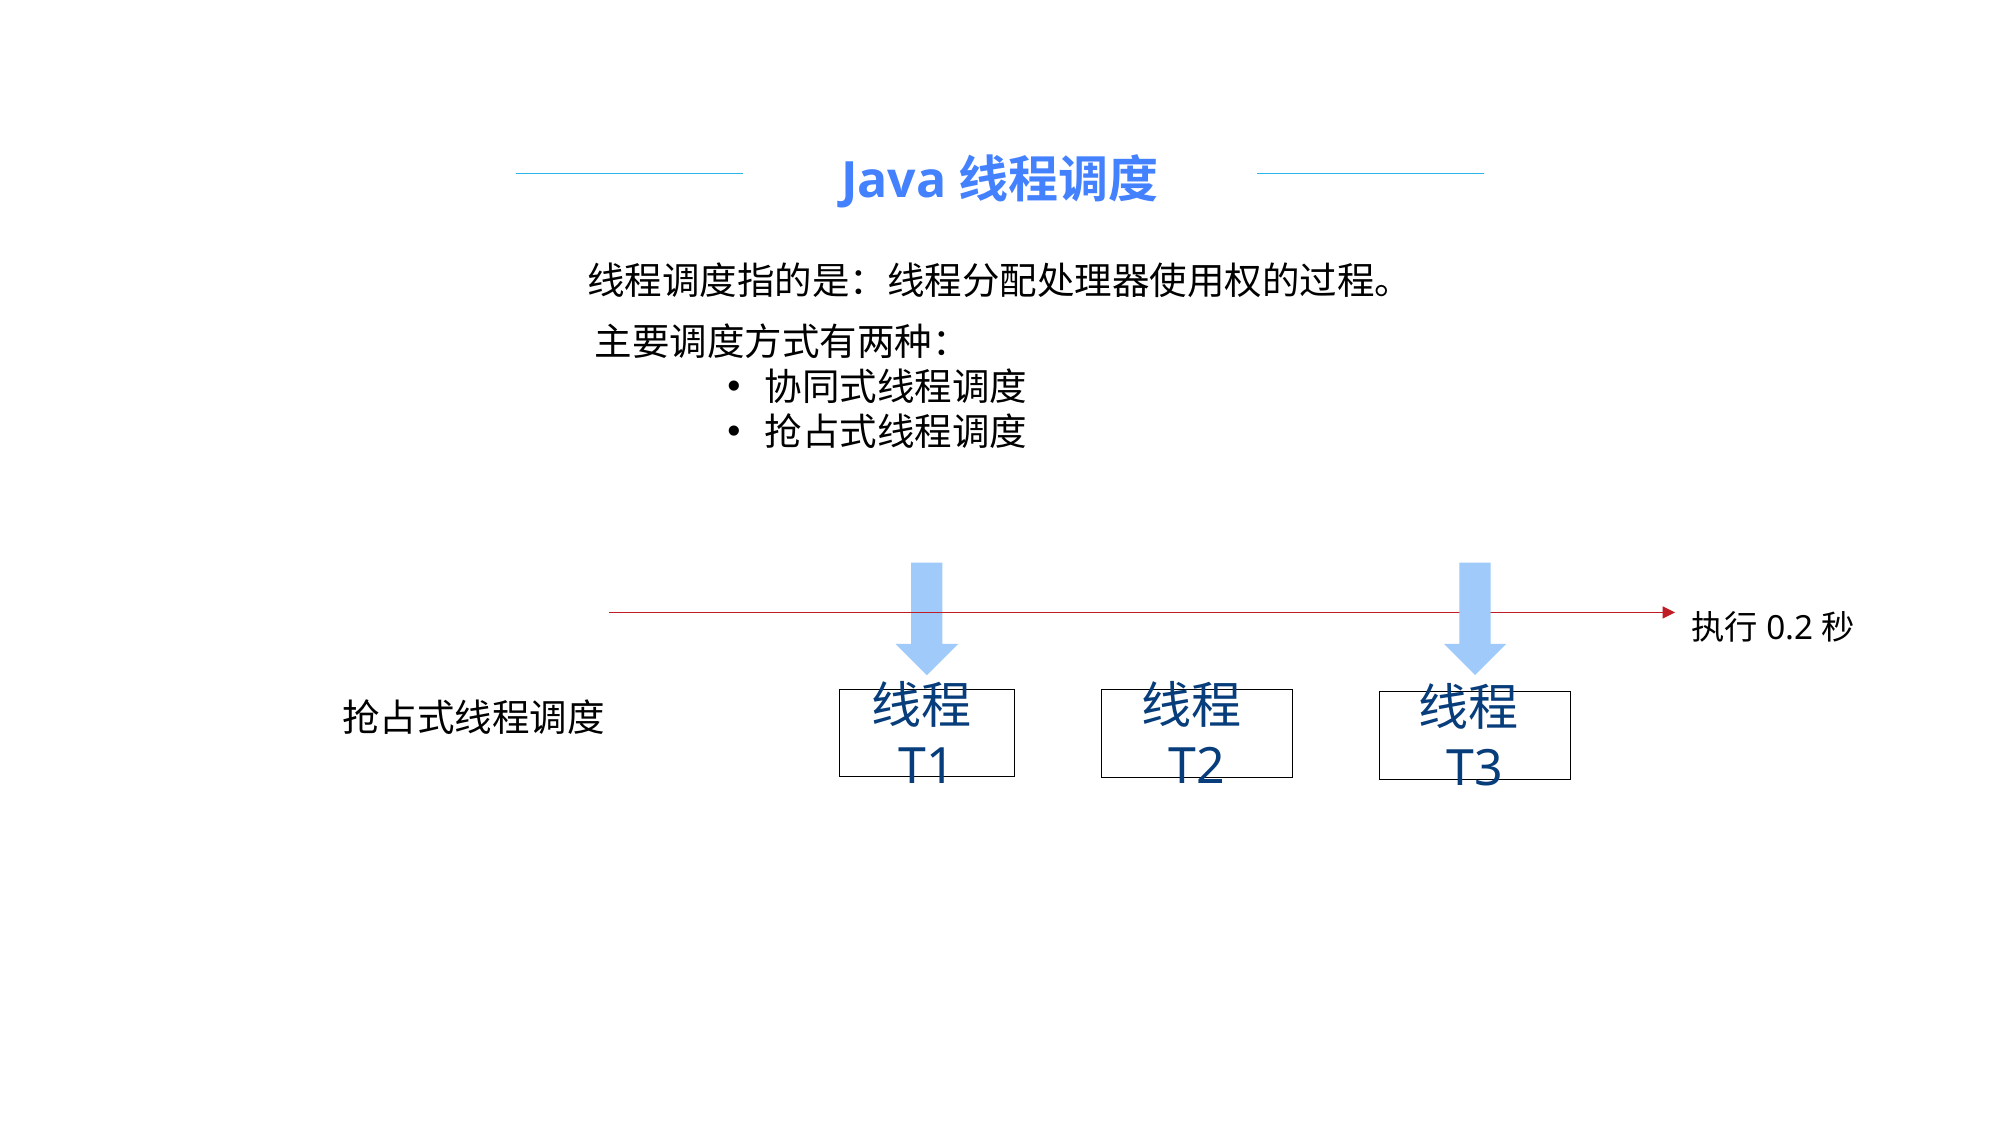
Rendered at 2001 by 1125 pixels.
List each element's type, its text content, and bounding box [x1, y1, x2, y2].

text_box [911, 562, 943, 612]
text_box 线程T2 [1101, 689, 1293, 778]
text_box [1459, 562, 1491, 612]
text_box 线程T1 [839, 689, 1015, 777]
text_box 执行0.2秒 [1677, 588, 1915, 654]
text_box 主要调度方式有两种： 协同式线程调度 抢占式线程调度 [562, 310, 1563, 461]
text_box Java线程调度 [826, 124, 1174, 173]
text_box [1443, 613, 1507, 676]
text_box Java线程调度 [826, 174, 1174, 215]
text_box 抢占式线程调度 [177, 686, 620, 746]
text_box 线程调度指的是：线程分配处理器使用权的过程。 [572, 249, 1428, 310]
text_box 线程T3 [1379, 691, 1571, 780]
text_box [895, 613, 959, 676]
